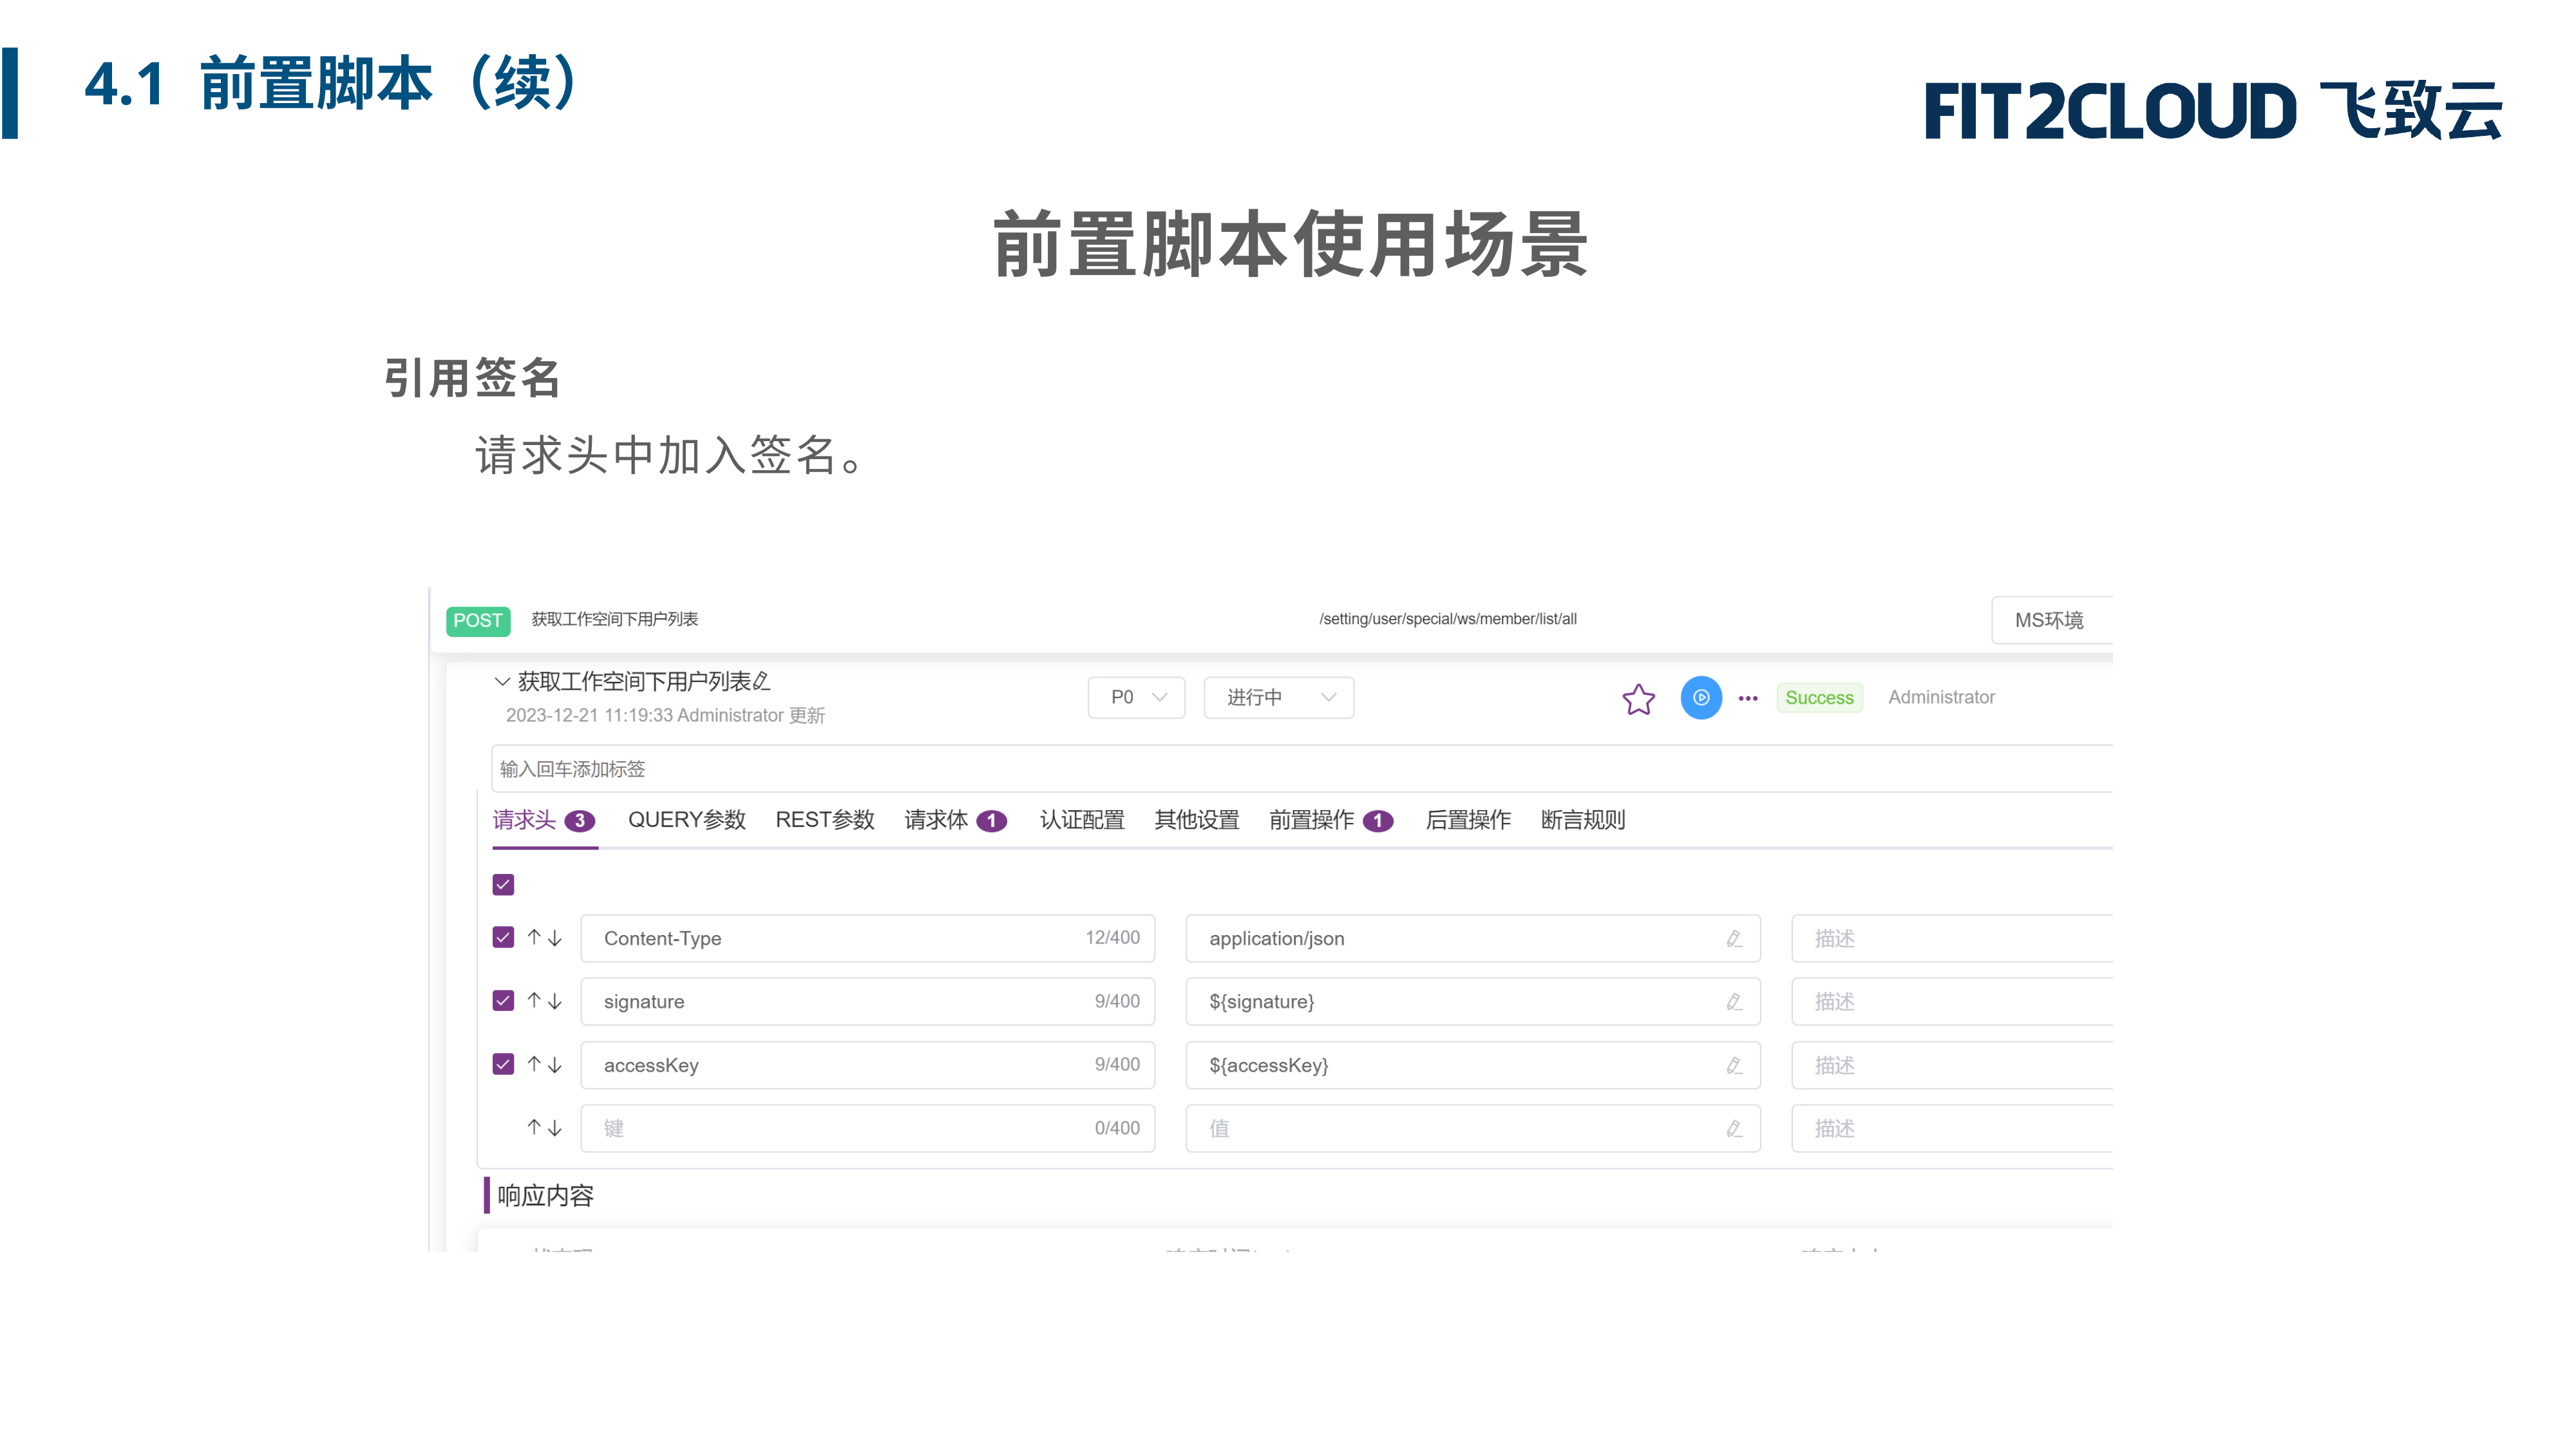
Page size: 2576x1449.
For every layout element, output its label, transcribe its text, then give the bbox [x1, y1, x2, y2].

picture [1926, 80, 2503, 140]
text_box 前置脚本使用场景 [8, 184, 2576, 292]
text_box [2, 47, 18, 139]
picture [428, 587, 2114, 1252]
text_box 引用签名 请求头中加入签名。 [375, 276, 2226, 529]
text_box 4.1 前置脚本（续） [71, 40, 1309, 173]
